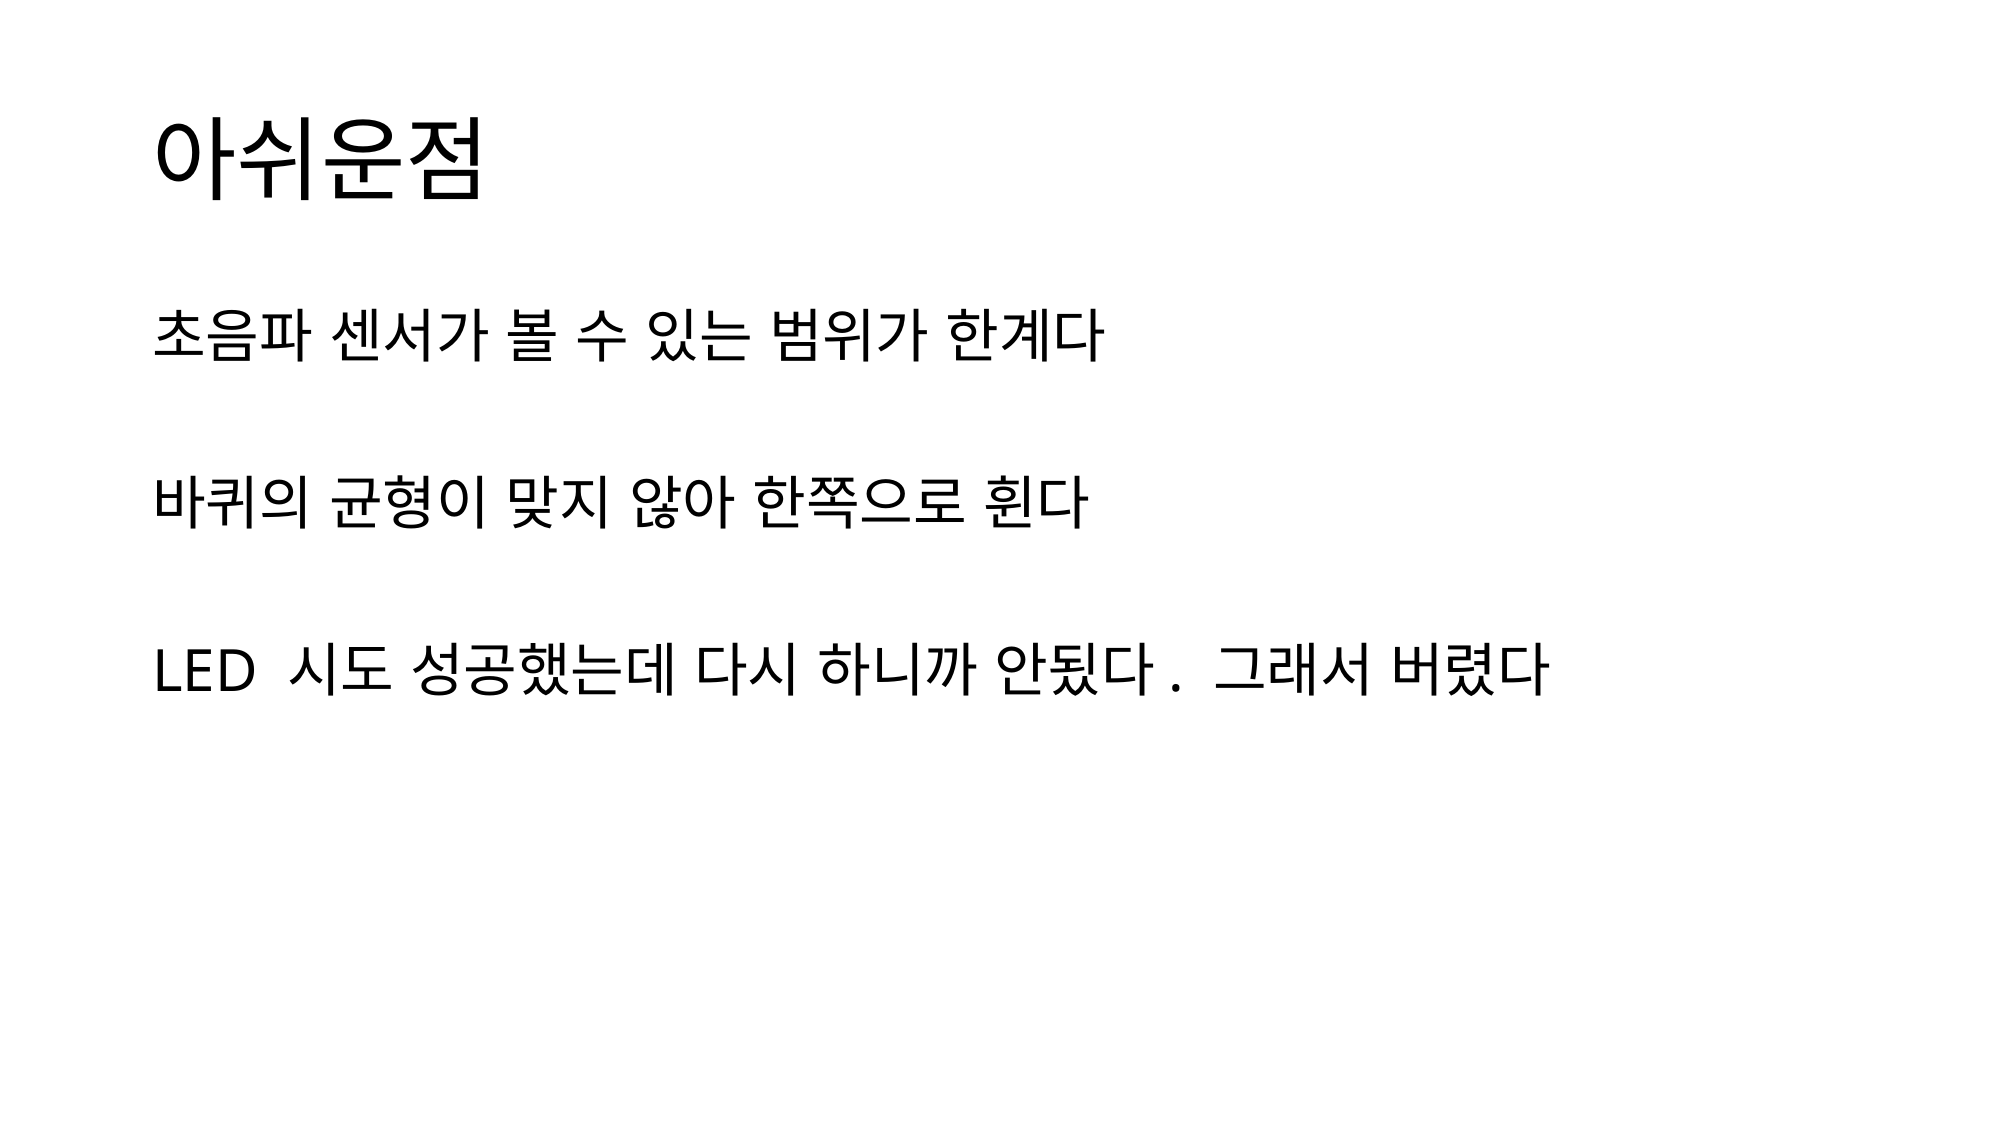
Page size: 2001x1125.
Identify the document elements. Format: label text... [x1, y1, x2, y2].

list 초음파 센서가 볼 수 있는 범위가 한계다 바퀴의 균형이 맞지 않아 한쪽으로 휜다 LED 시도 성공했는데 다시 하니까 안됬다. 그래서 버렸다 [137, 299, 1863, 1014]
title 아쉬운점 [137, 55, 1863, 273]
